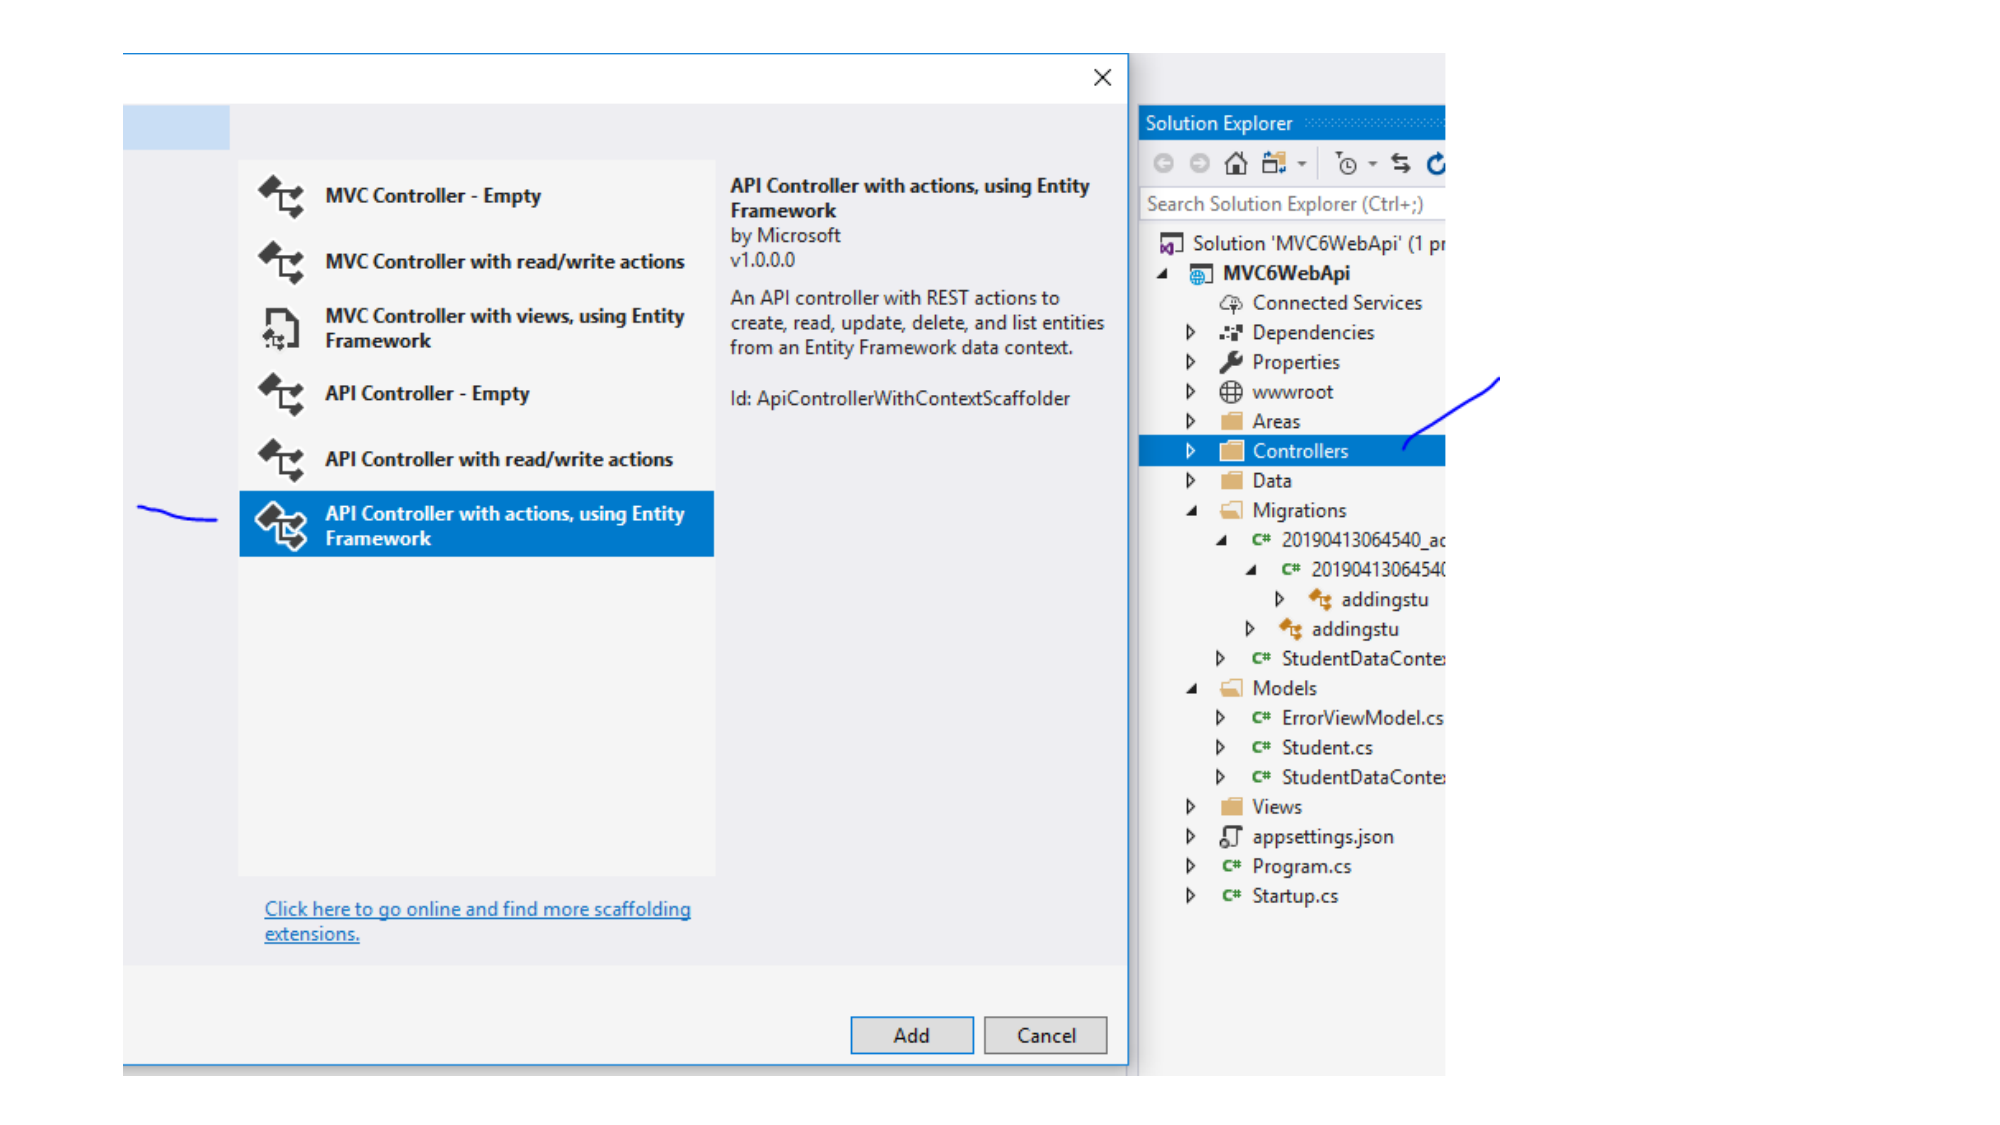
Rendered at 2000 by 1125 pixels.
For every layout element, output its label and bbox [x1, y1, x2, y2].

picture [123, 53, 1501, 1077]
